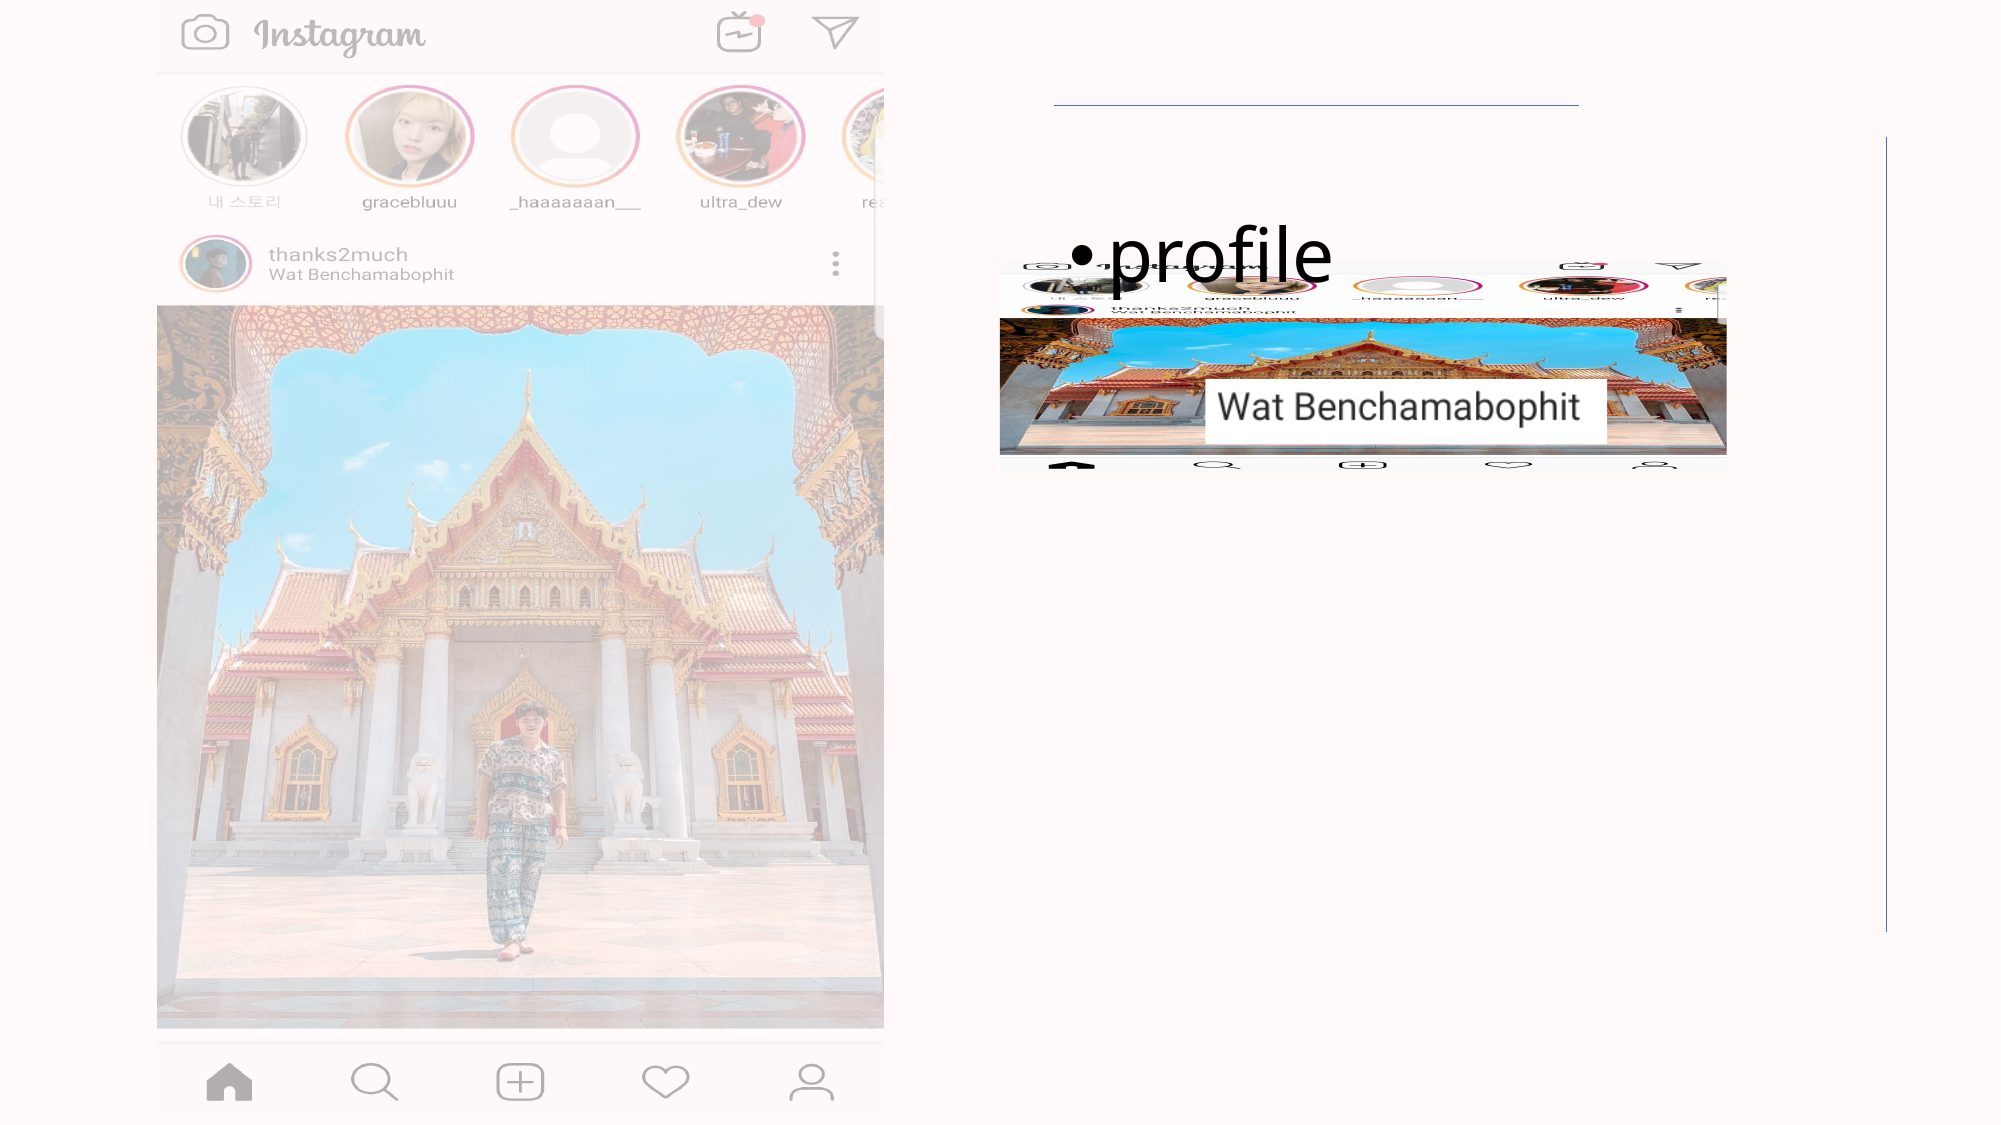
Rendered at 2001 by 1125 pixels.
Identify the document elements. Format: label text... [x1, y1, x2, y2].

list profile [1054, 210, 1513, 311]
text_box [999, 260, 1728, 472]
text_box [156, 0, 885, 1118]
text_box [1204, 379, 1608, 444]
